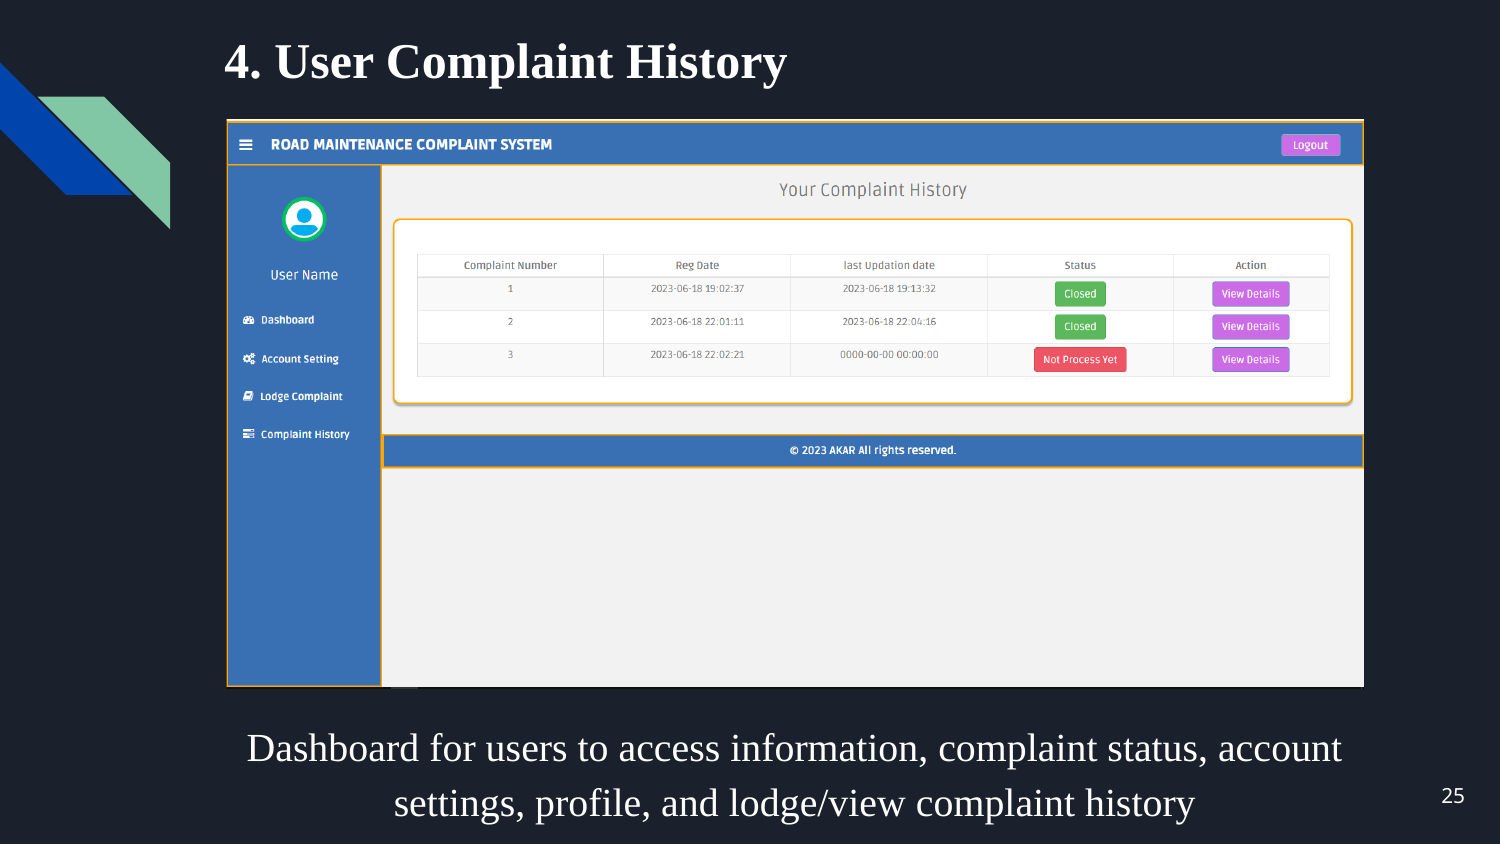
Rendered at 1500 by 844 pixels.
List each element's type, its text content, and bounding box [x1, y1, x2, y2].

title 4. User Complaint History [209, 13, 1365, 120]
picture [226, 119, 1365, 689]
list Dashboard for users to access information, complaint status, account settings, profile, and lodge/view complaint history [169, 699, 1422, 830]
slide_number 25 [1389, 764, 1480, 830]
